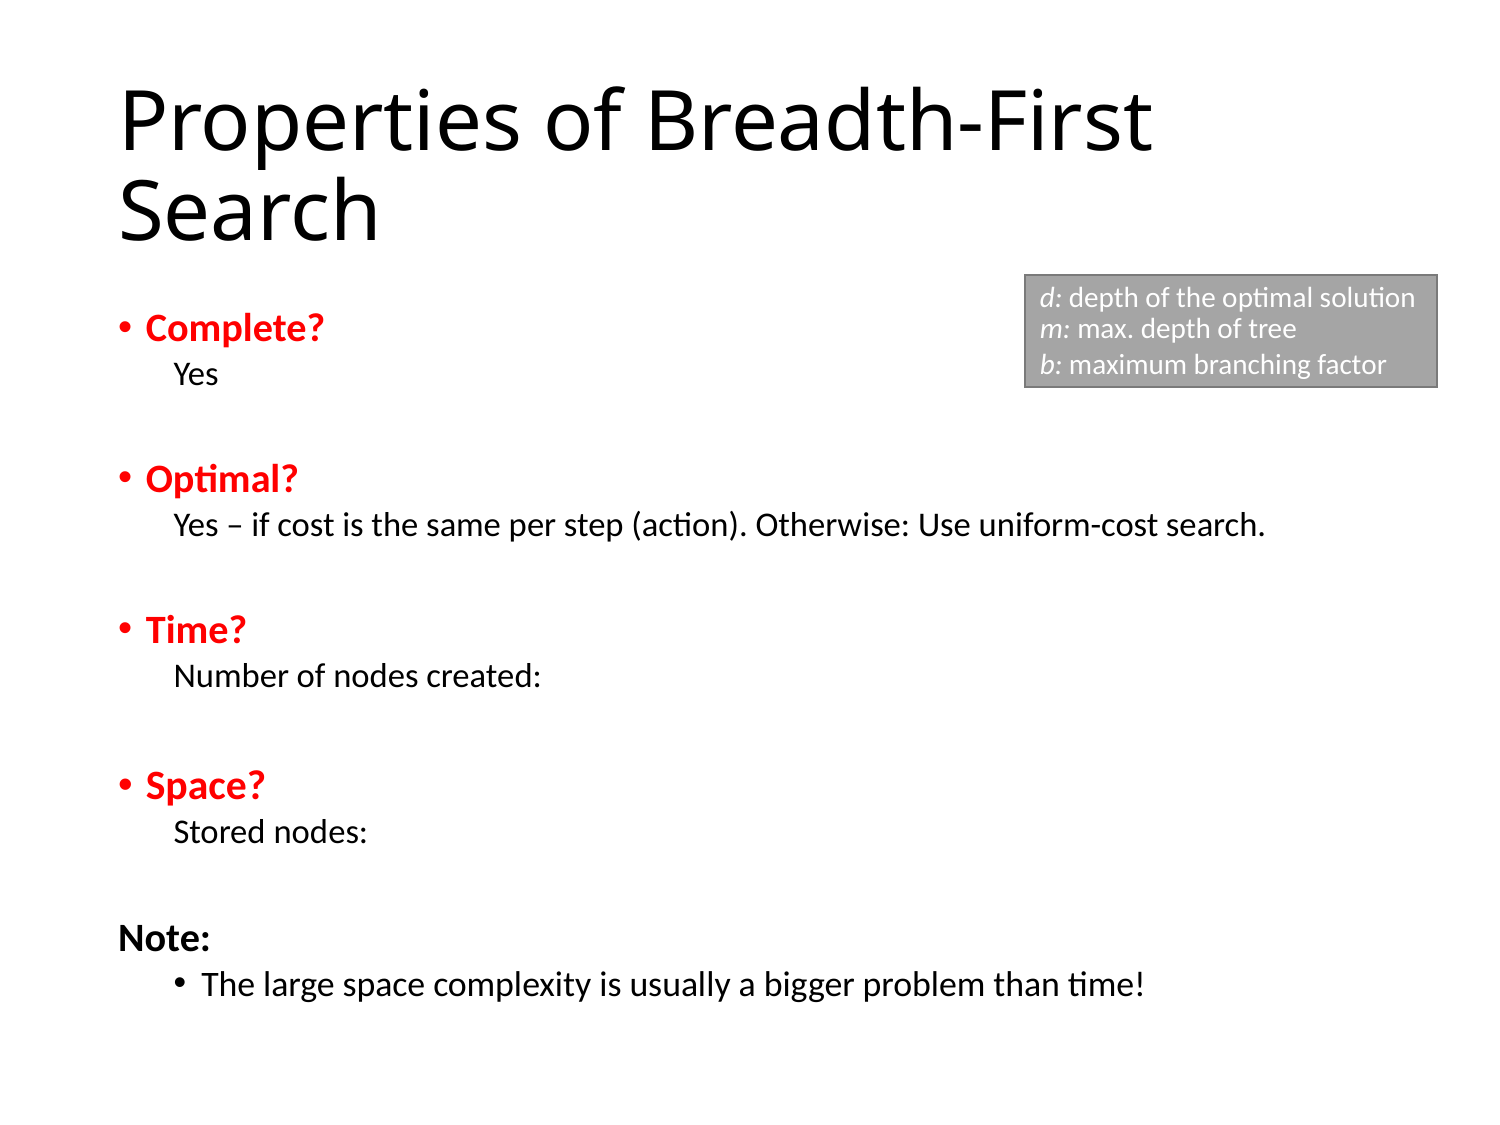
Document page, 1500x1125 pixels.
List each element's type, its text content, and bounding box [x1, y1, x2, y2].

title Properties of Breadth-First Search [103, 59, 1397, 278]
text_box d: depth of the optimal solution m: max. depth of tree b: maximum branching factor [1024, 274, 1438, 388]
